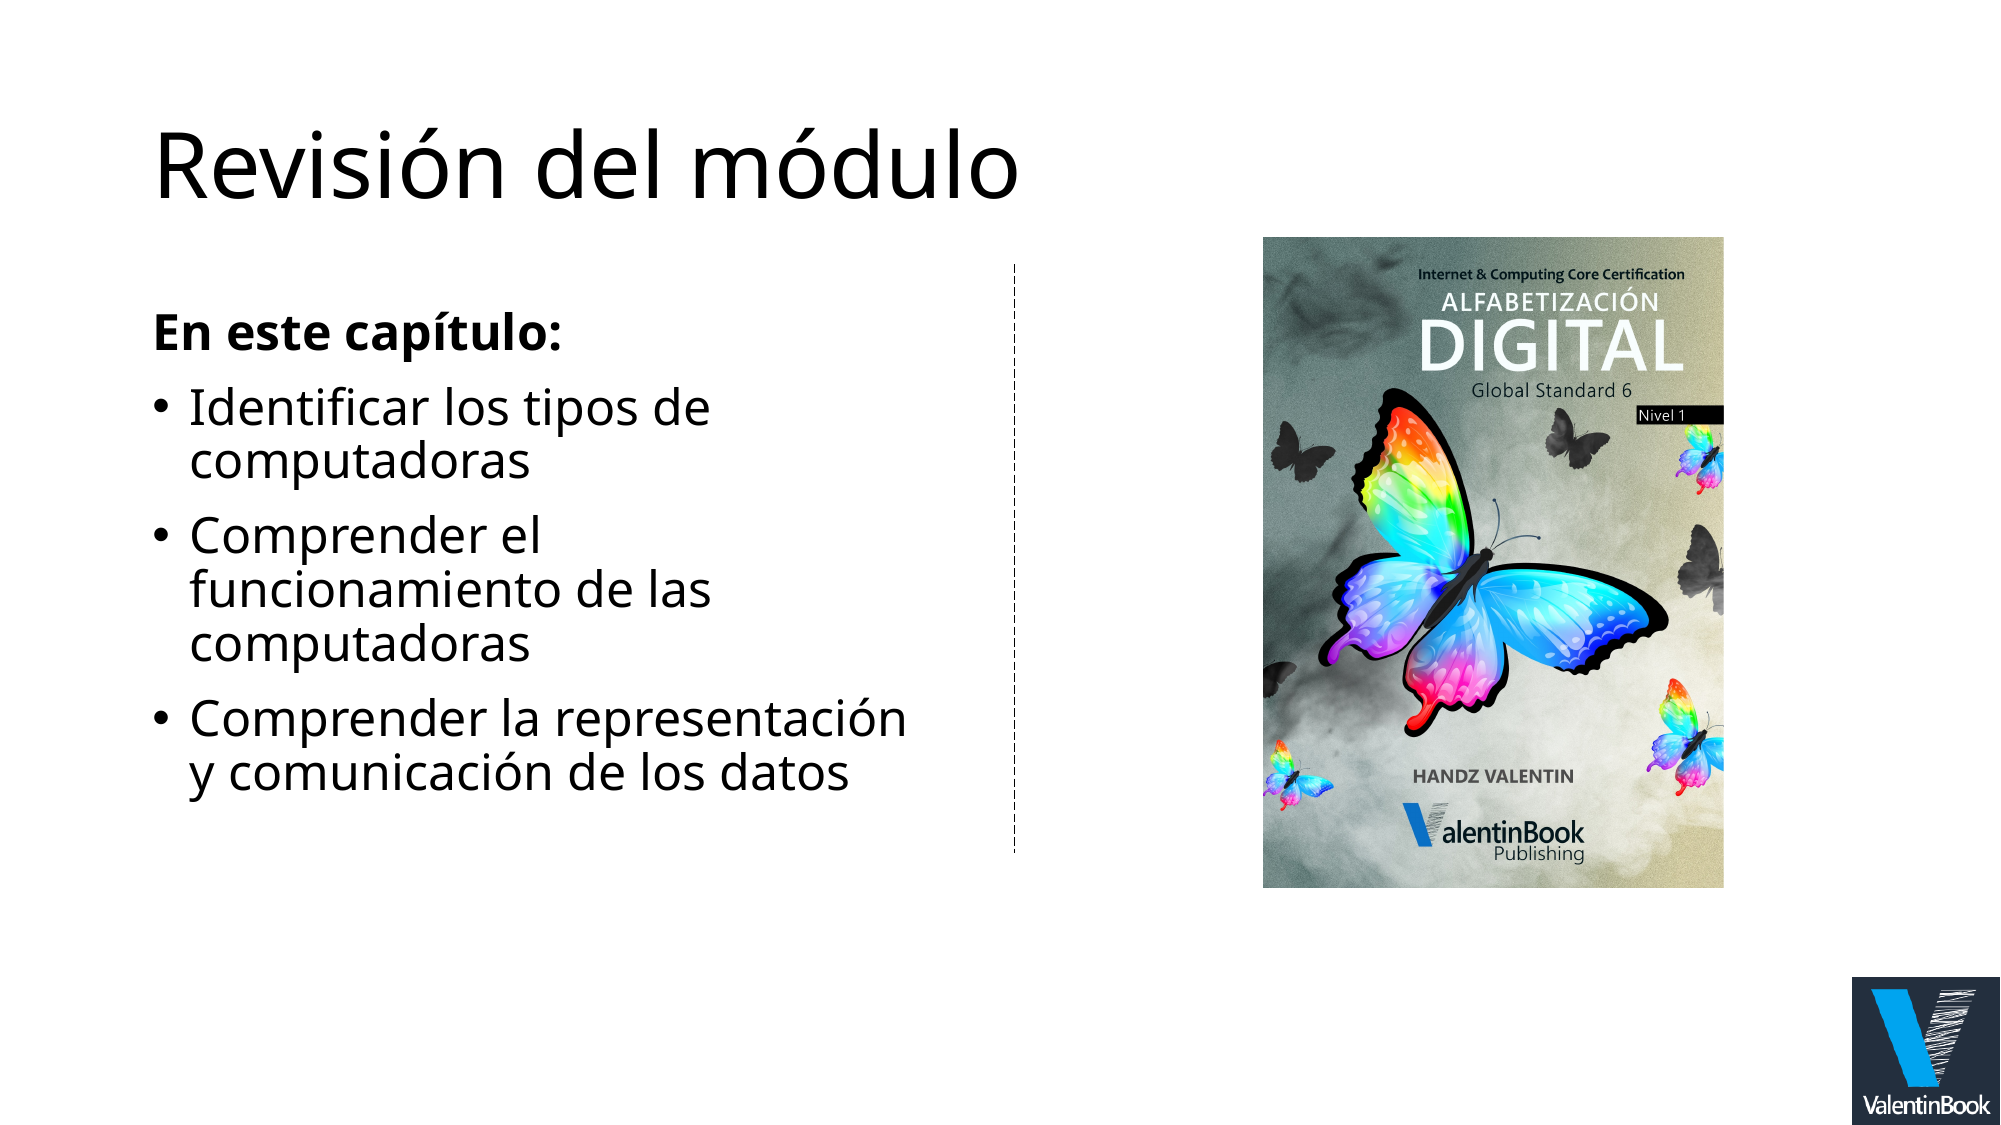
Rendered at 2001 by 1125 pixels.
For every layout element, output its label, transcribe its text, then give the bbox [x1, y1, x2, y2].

picture [1263, 237, 1724, 888]
picture [1852, 977, 2000, 1125]
title Revisión del módulo [137, 59, 1863, 278]
list En este capítulo: Identificar los tipos de computadoras Comprender el funcionamiento de las computadoras Comprender la representación y comunicación de los datos [137, 299, 925, 1014]
